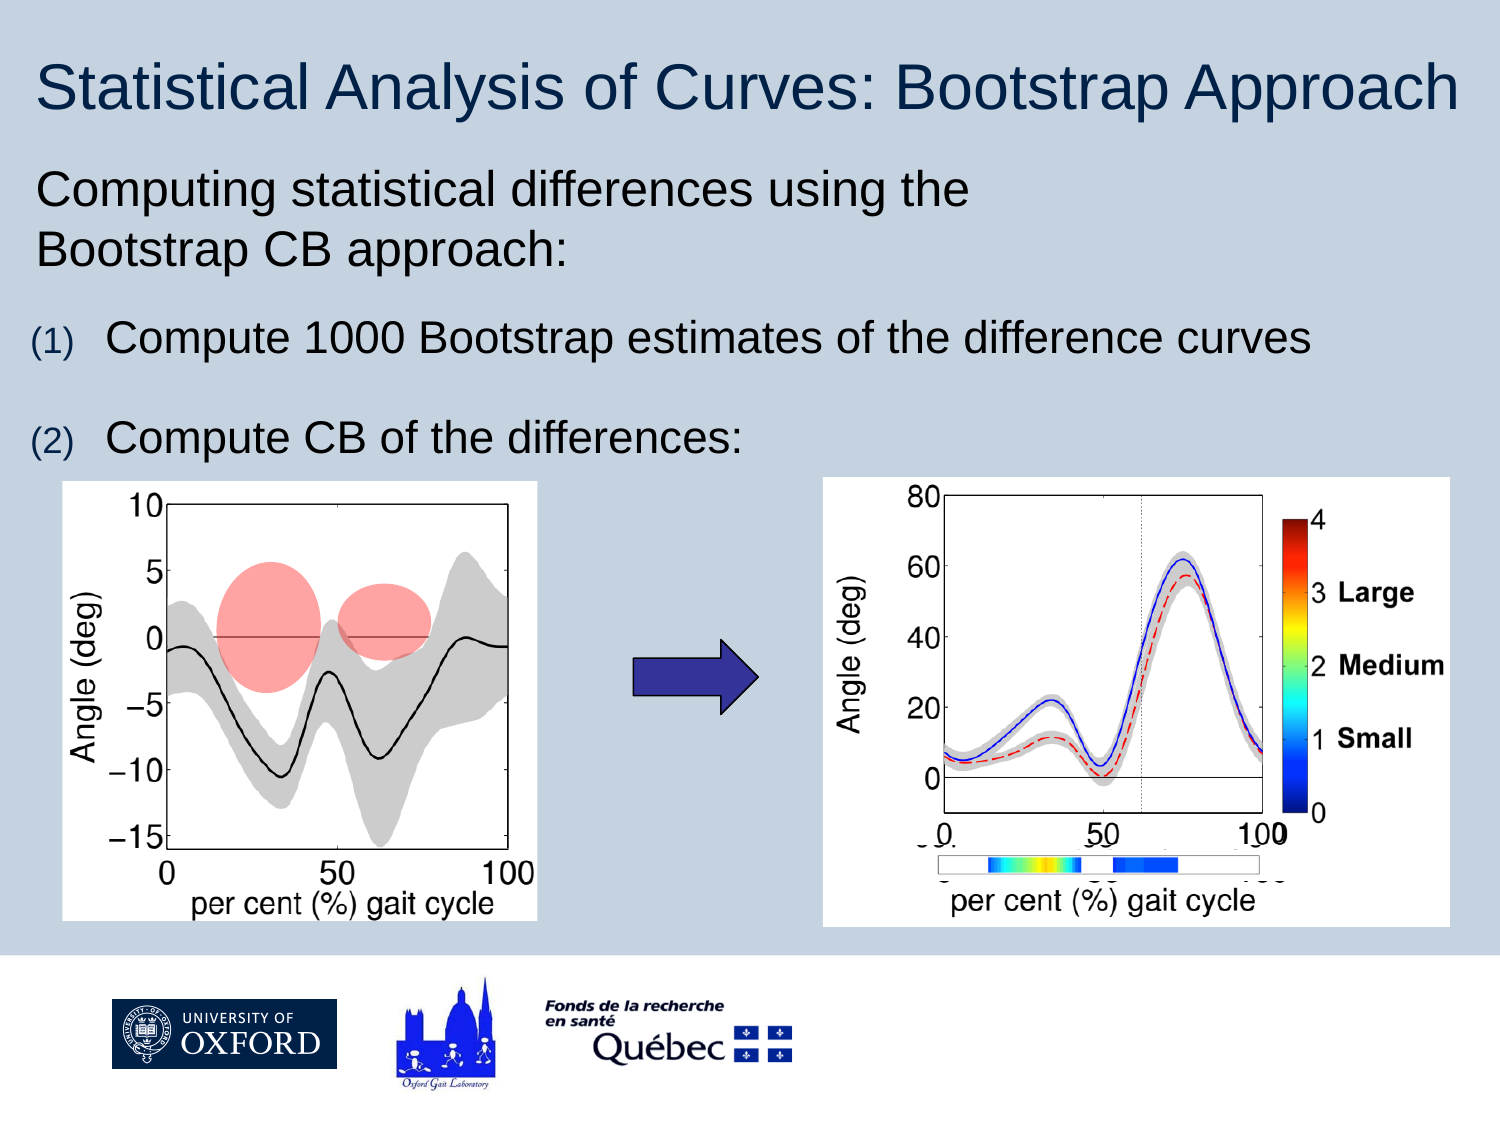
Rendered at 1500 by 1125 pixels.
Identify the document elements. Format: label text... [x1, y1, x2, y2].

text_box Compute 1000 Bootstrap estimates of the difference curves Compute CB of the differences: [30, 312, 1466, 553]
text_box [747, 474, 1444, 919]
text_box Computing statistical differences using the Bootstrap CB approach: [20, 148, 1167, 284]
text_box [633, 639, 742, 715]
picture [537, 994, 801, 1074]
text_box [62, 480, 538, 921]
title Statistical Analysis of Curves: Bootstrap Approach [35, 44, 1500, 199]
text_box [1443, 553, 1450, 927]
picture [390, 974, 500, 1094]
picture [112, 999, 337, 1069]
